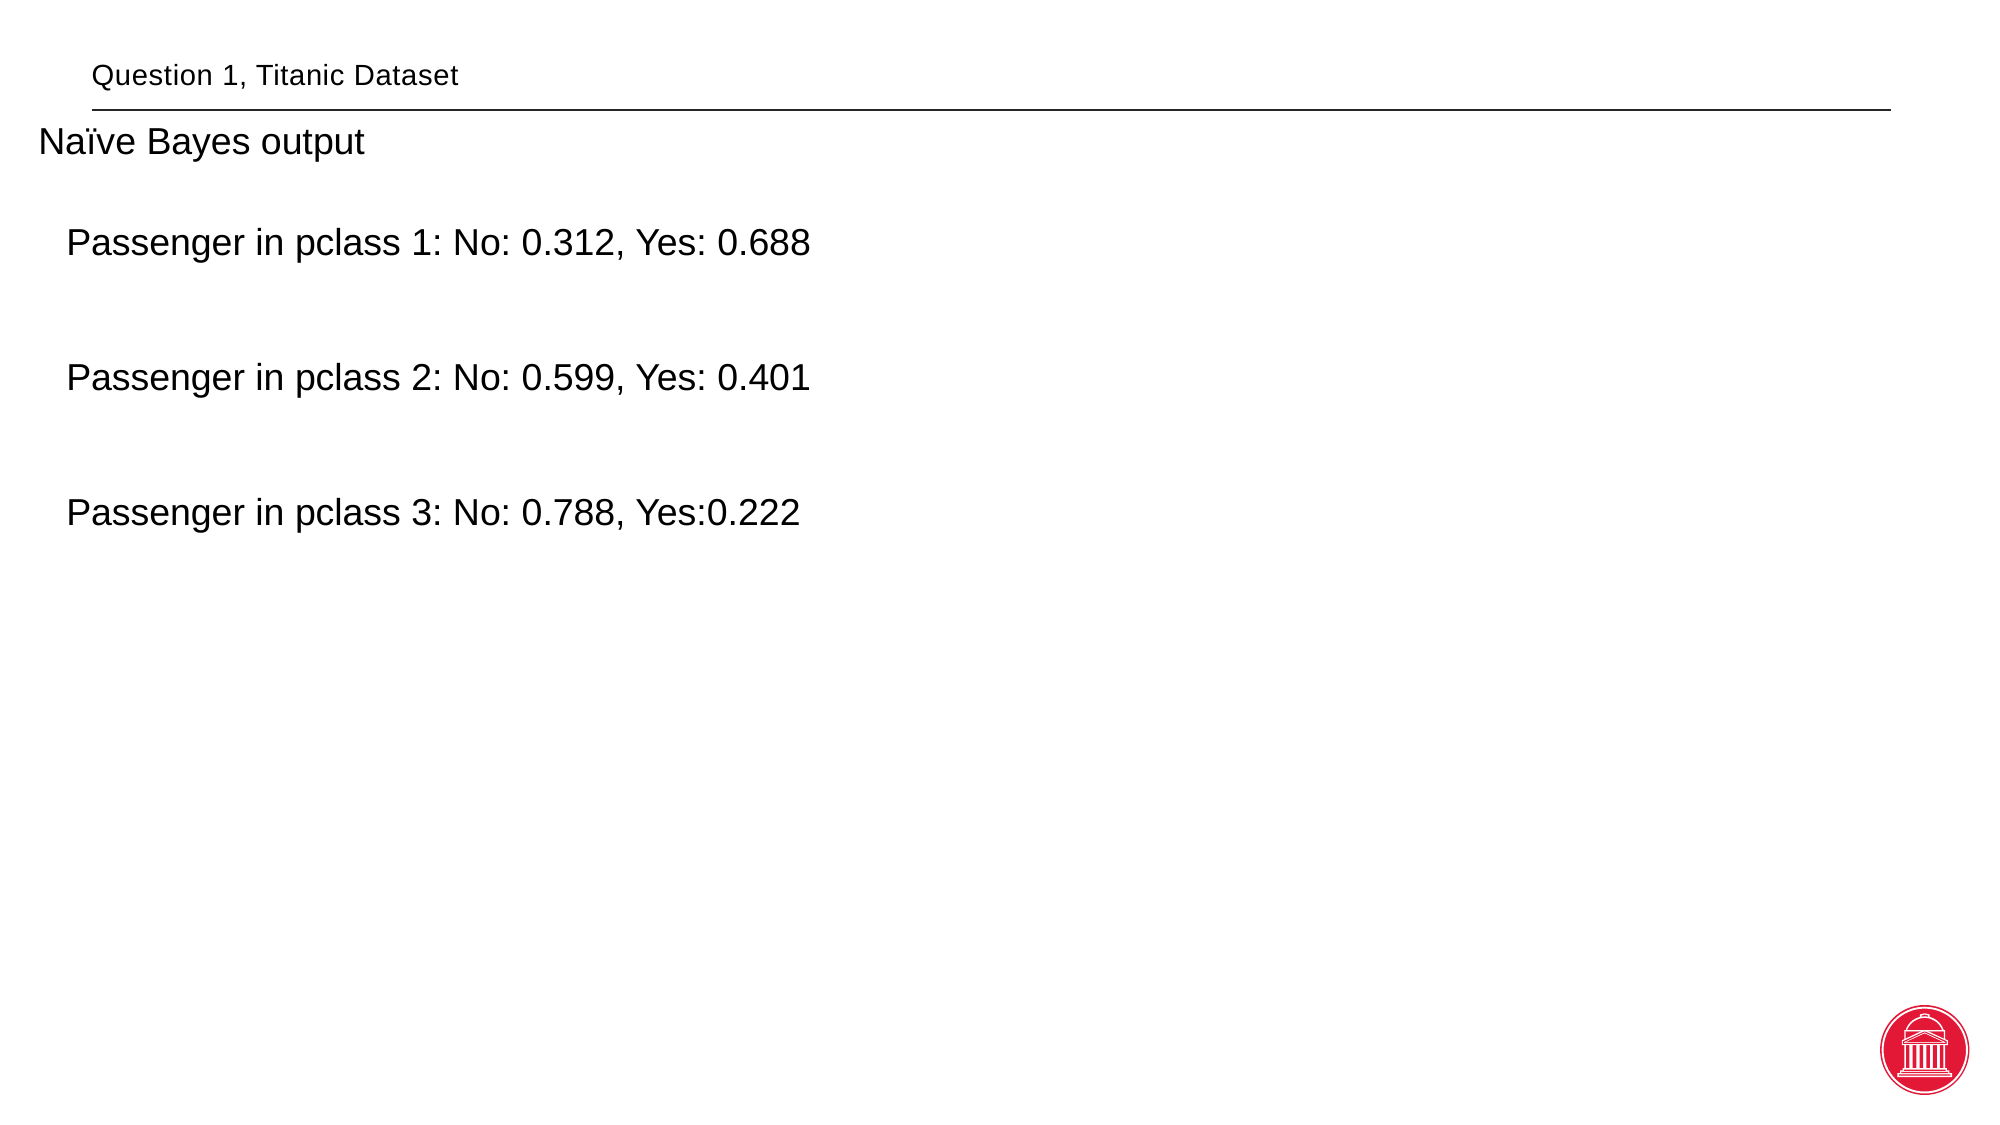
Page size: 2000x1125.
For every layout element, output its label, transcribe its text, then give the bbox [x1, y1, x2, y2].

title Question 1, Titanic Dataset [91, 42, 1892, 110]
text_box Naïve Bayes output [23, 109, 729, 170]
text_box Passenger in pclass 1: No: 0.312, Yes: 0.688 Passenger in pclass 2: No: 0.599, Yes: 0.401 Passenger in pclass 3: No: 0.788, Yes:0.222 [51, 210, 1503, 541]
